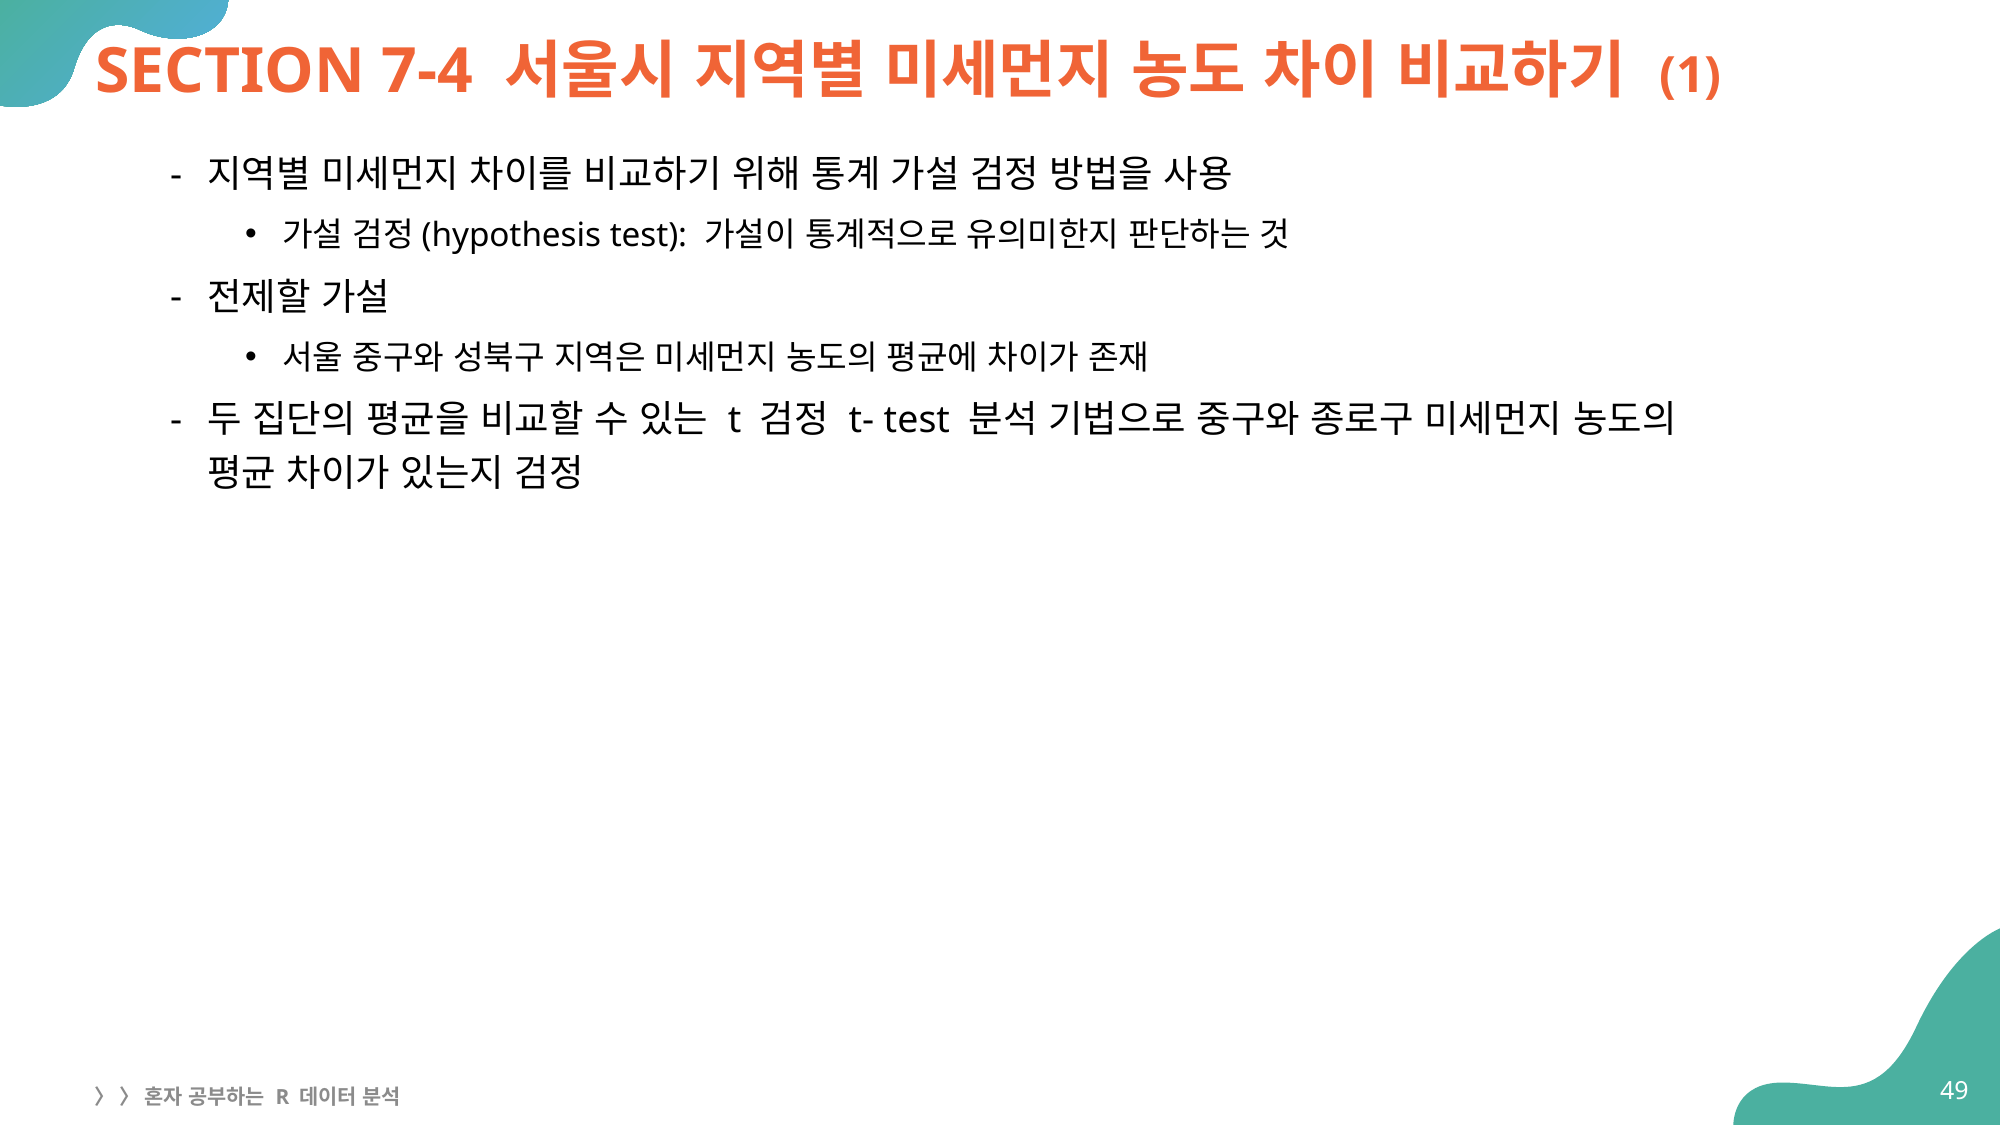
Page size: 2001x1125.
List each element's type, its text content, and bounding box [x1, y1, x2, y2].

title SECTION 7-4 서울시 지역별 미세먼지 농도 차이 비교하기 (1) [79, 17, 1931, 128]
footer 〉 〉 혼자 공부하는 R 데이터 분석 [79, 1078, 755, 1114]
slide_number 49 [1917, 1061, 1984, 1122]
list 지역별 미세먼지 차이를 비교하기 위해 통계 가설 검정 방법을 사용 가설 검정(hypothesis test): 가설이 통계적으로 유의미한지 판단하는 것 전제할 가설 서울 중구와 성북구 지역은 미세먼지 농도의 평균에 차이가 존재 두 집단의 평균을 비교할 수 있는 t 검정 t- test 분석 기법으로 중구와 종로구 미세먼지 농도의 평균 차이가 있는지 검정 [79, 133, 1931, 996]
